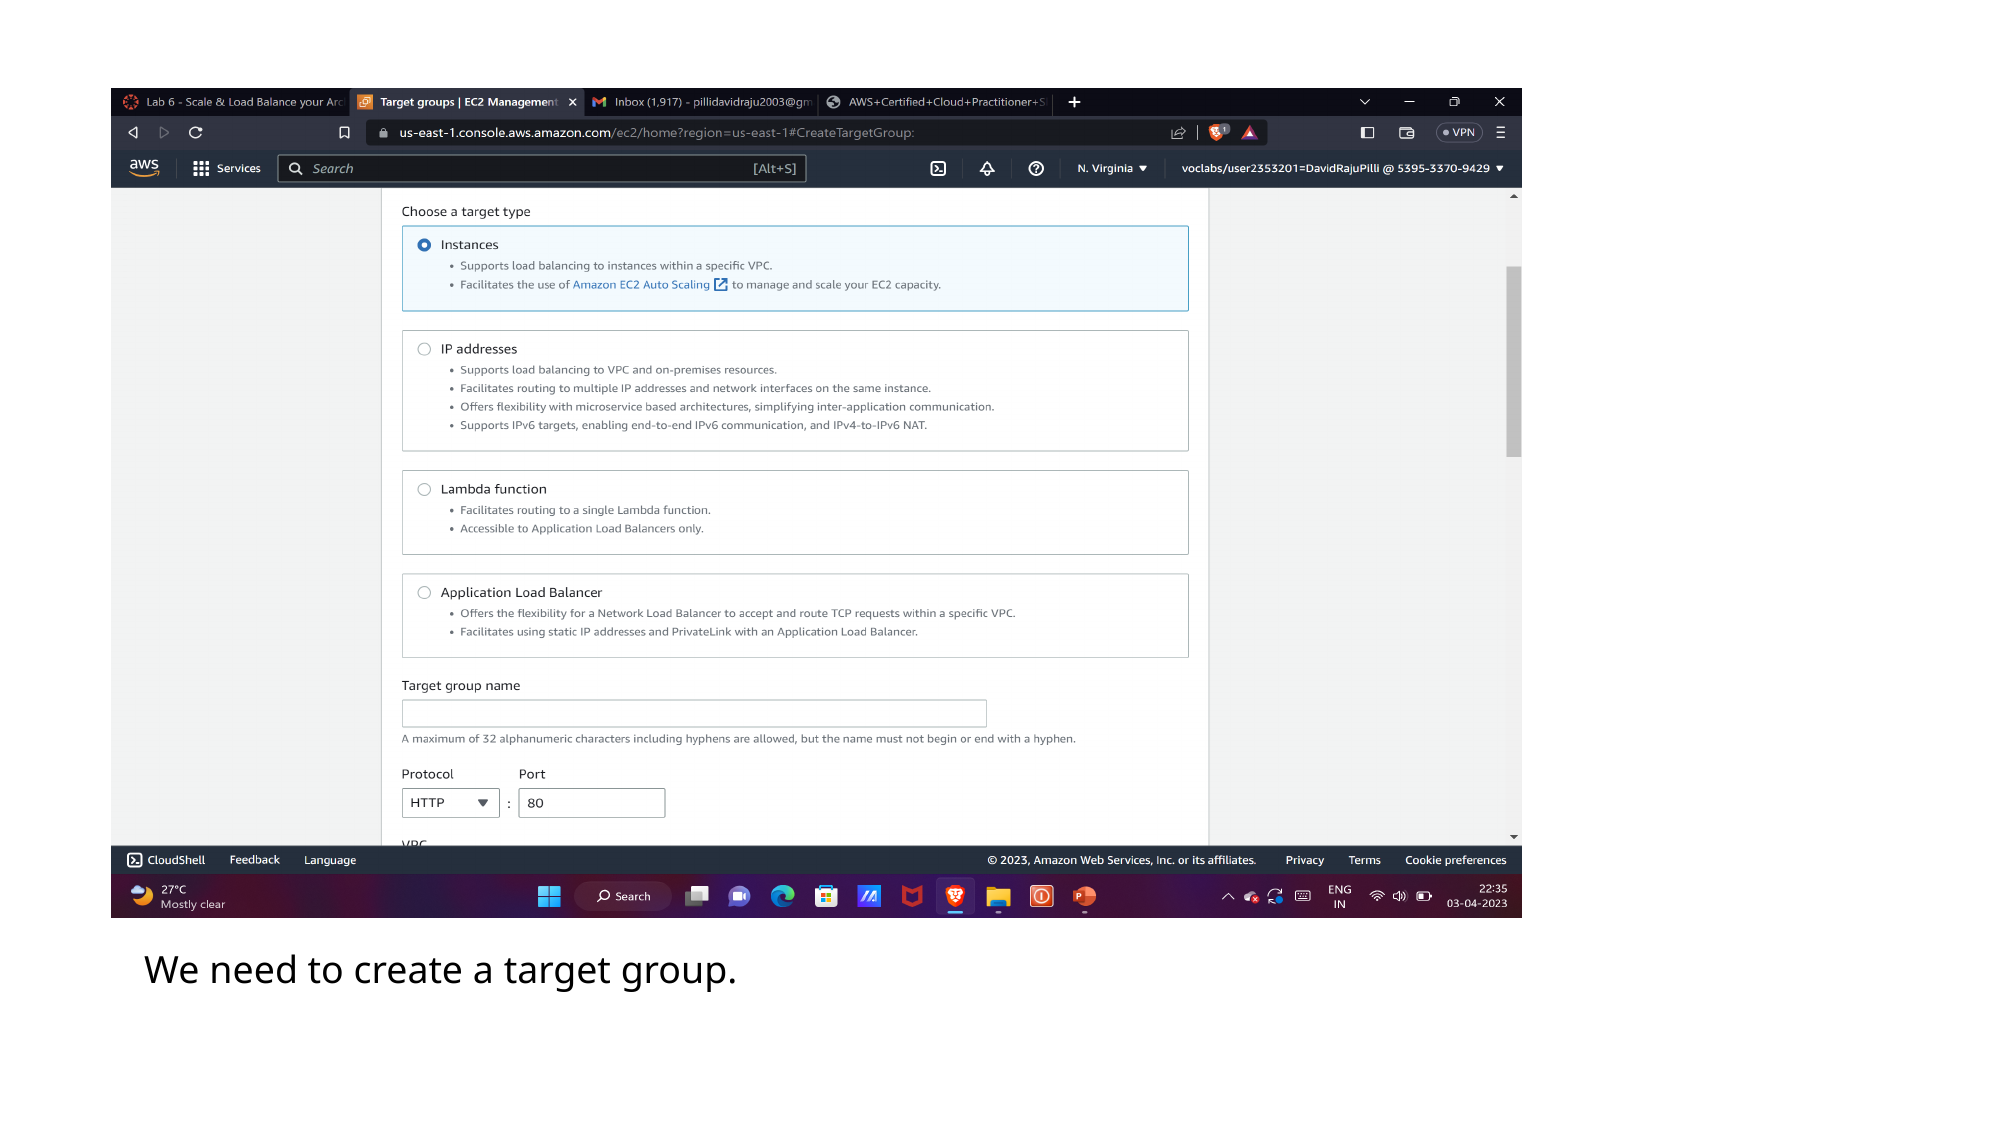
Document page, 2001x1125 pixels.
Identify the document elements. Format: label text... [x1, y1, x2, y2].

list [110, 88, 1522, 919]
text_box We need to create a target group. [129, 938, 1514, 999]
